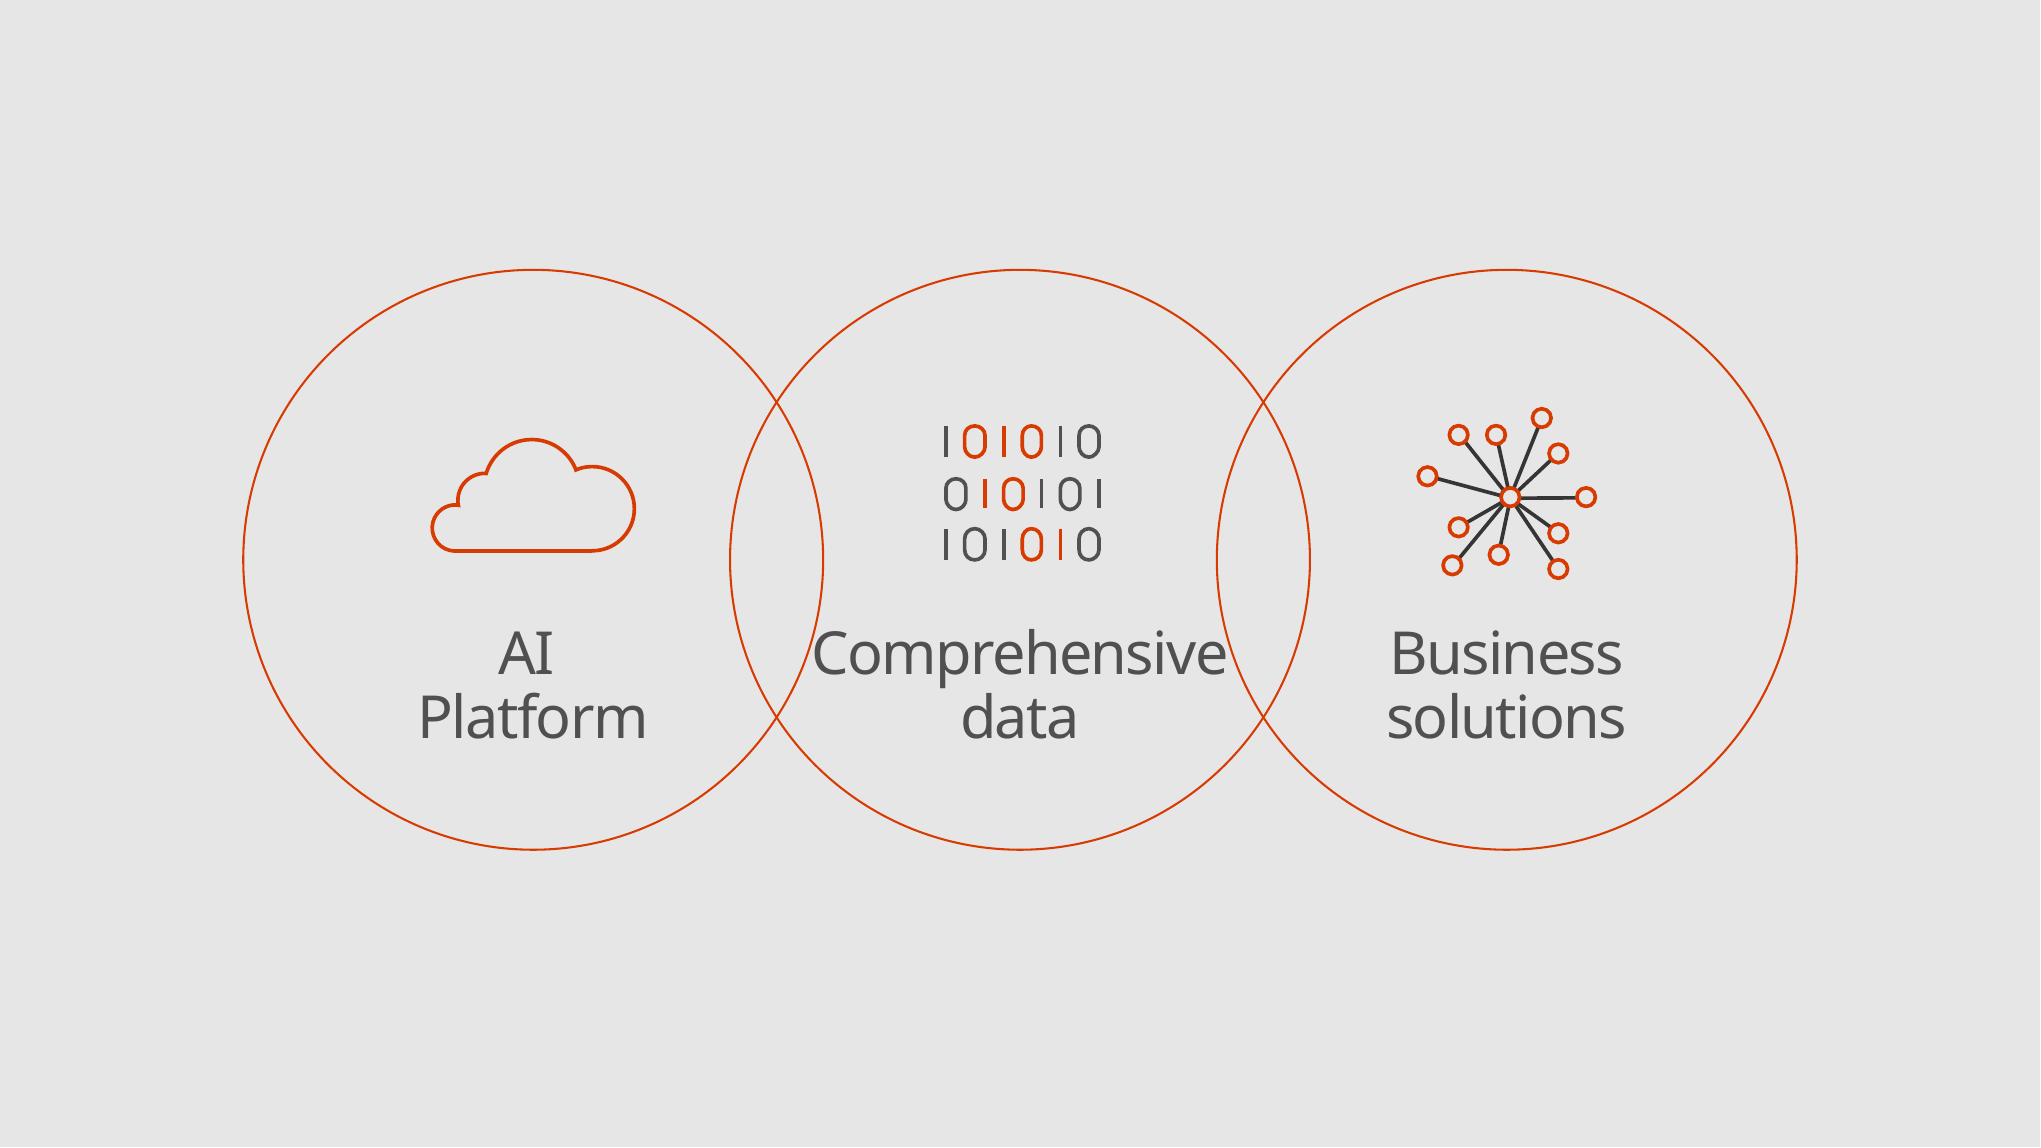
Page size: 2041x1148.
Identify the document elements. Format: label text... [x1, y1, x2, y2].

text_box [432, 439, 635, 551]
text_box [945, 425, 1100, 560]
text_box [1263, 269, 1798, 851]
text_box Comprehensive data [781, 599, 1259, 776]
text_box Business solutions [1356, 599, 1658, 776]
text_box [729, 269, 1311, 726]
text_box [825, 776, 1215, 851]
text_box AI Platform [387, 599, 679, 776]
text_box [242, 269, 777, 851]
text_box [1417, 408, 1596, 579]
